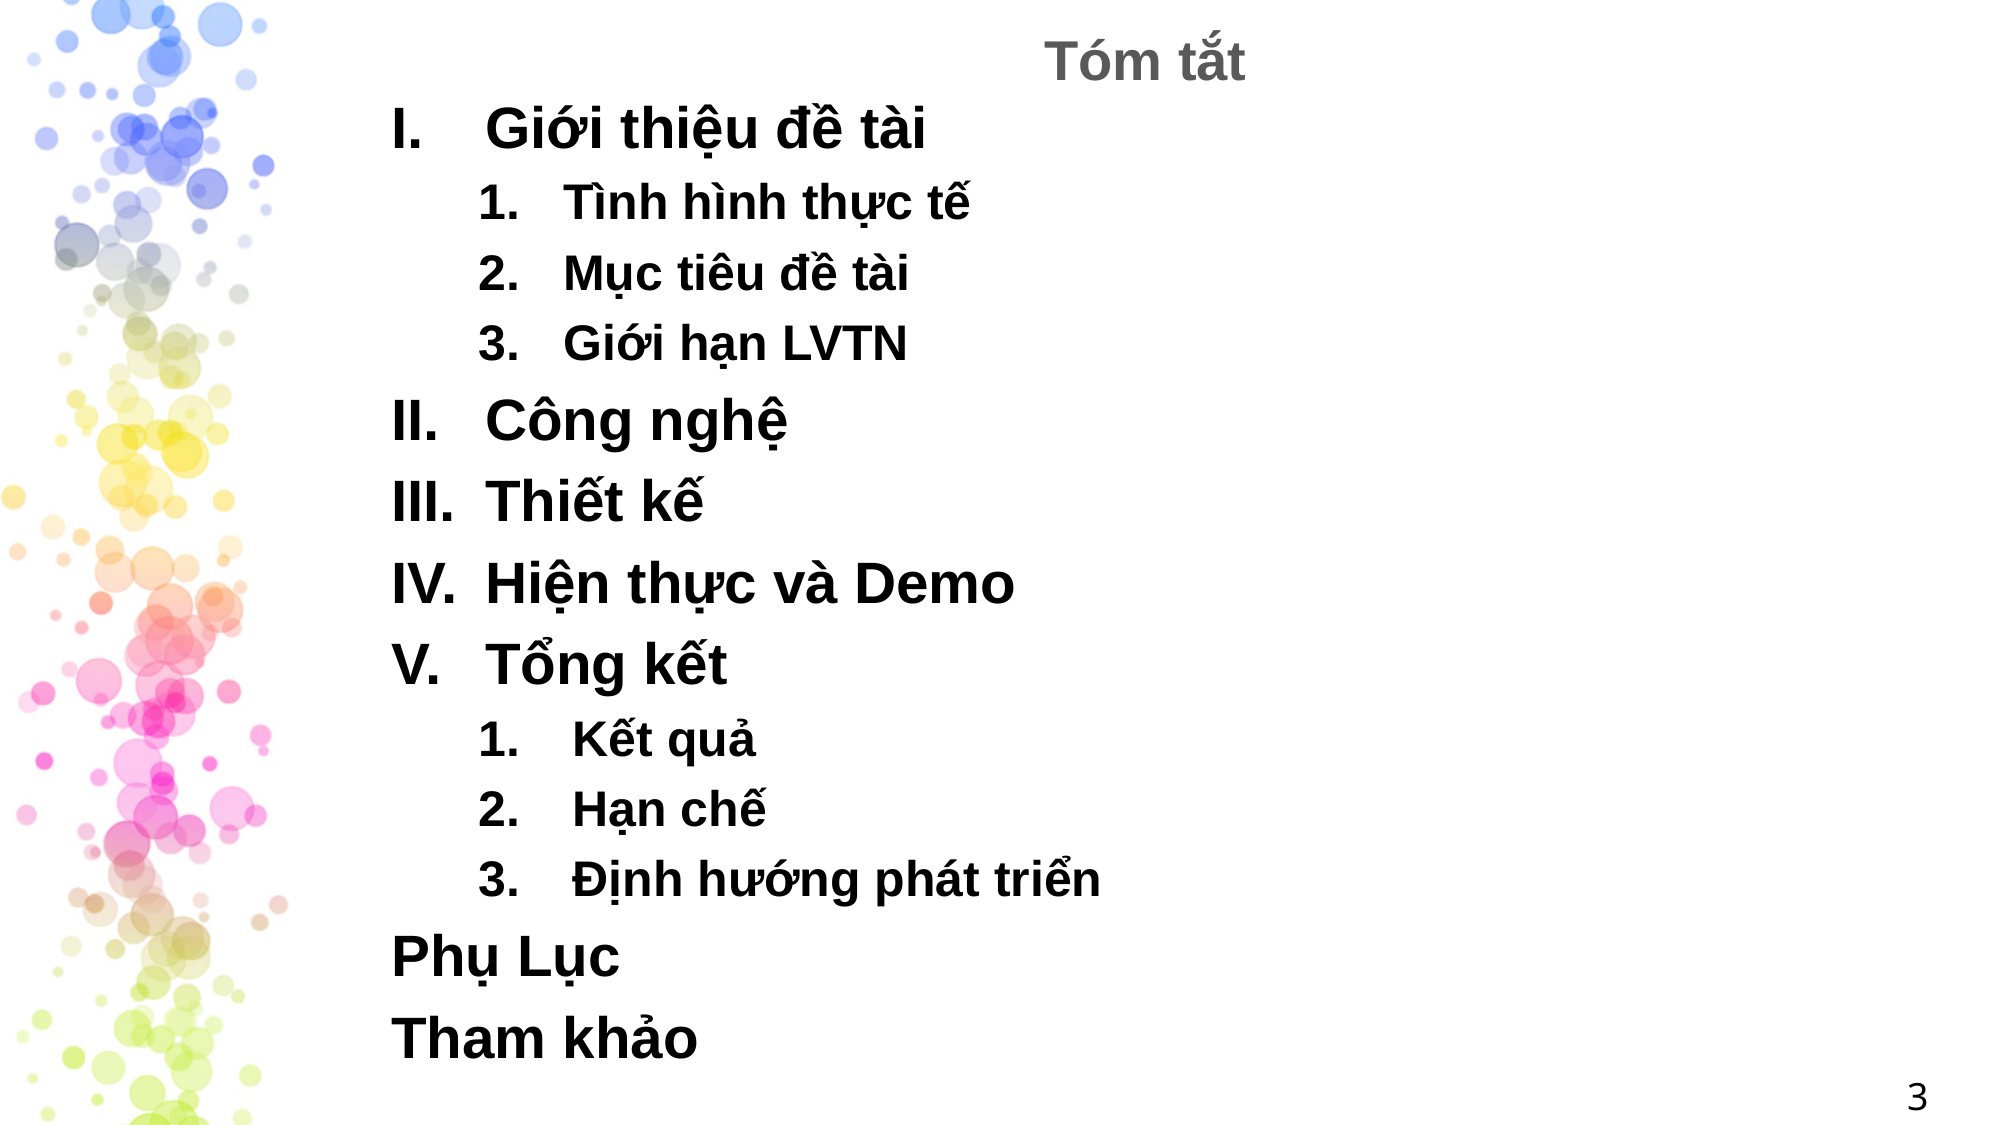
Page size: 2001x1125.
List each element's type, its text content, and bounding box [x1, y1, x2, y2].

picture [0, 0, 2001, 1125]
text_box 3 [1892, 1065, 2000, 1125]
list Giới thiệu đề tài Tình hình thực tế Mục tiêu đề tài Giới hạn LVTN Công nghệ Thiết kế Hiện thực và Demo Tổng kết Kết quả Hạn chế Định hướng phát triển Phụ Lục Tham khảo [376, 82, 1915, 1125]
title Tóm tắt [291, 16, 2000, 100]
